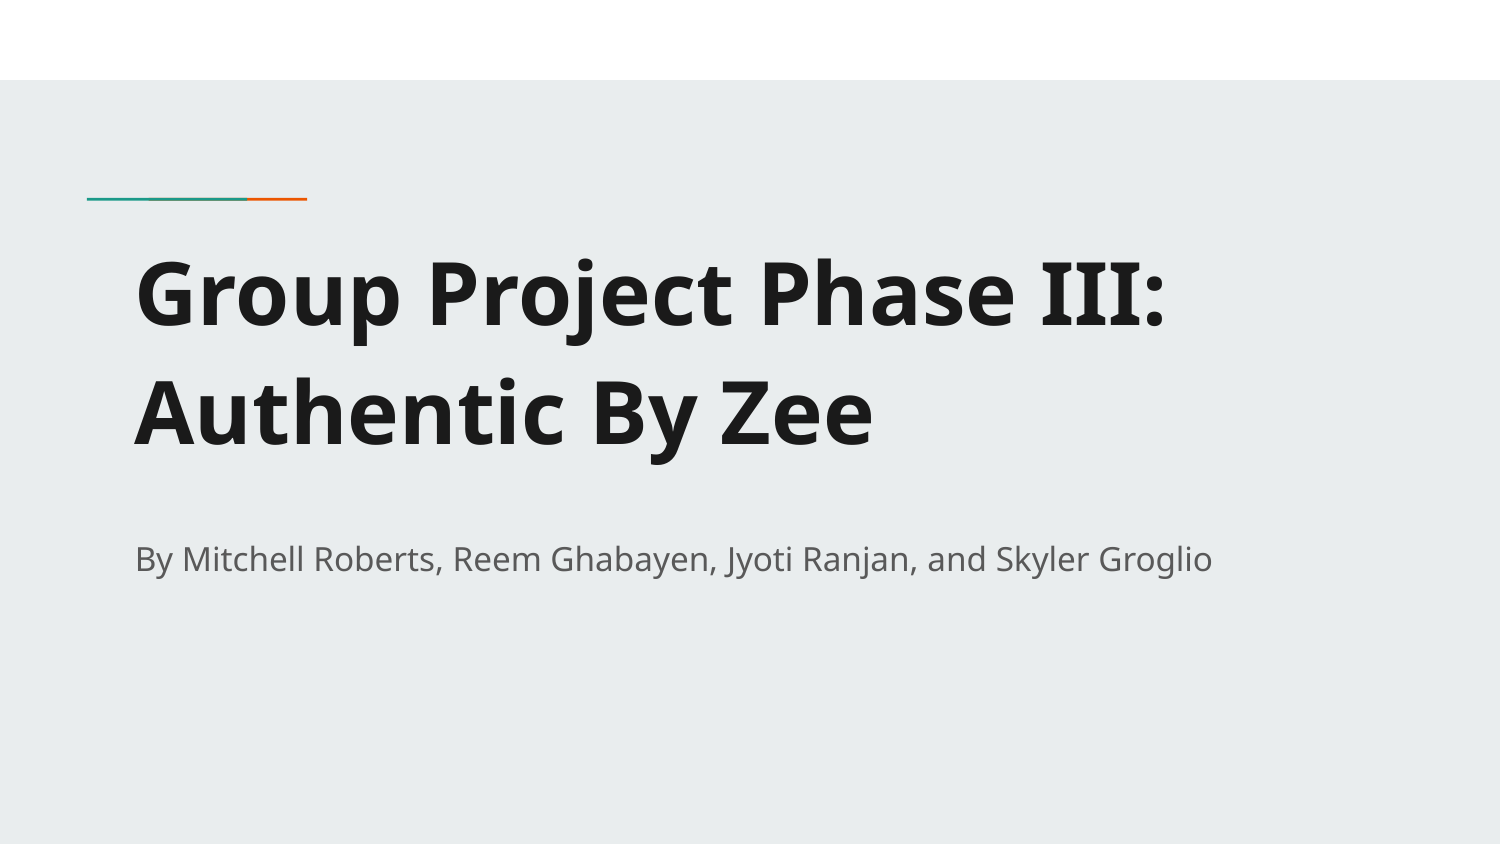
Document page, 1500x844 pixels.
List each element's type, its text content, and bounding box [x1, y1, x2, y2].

subtitle By Mitchell Roberts, Reem Ghabayen, Jyoti Ranjan, and Skyler Groglio [119, 520, 1381, 610]
title Group Project Phase III: Authentic By Zee [119, 216, 1381, 490]
